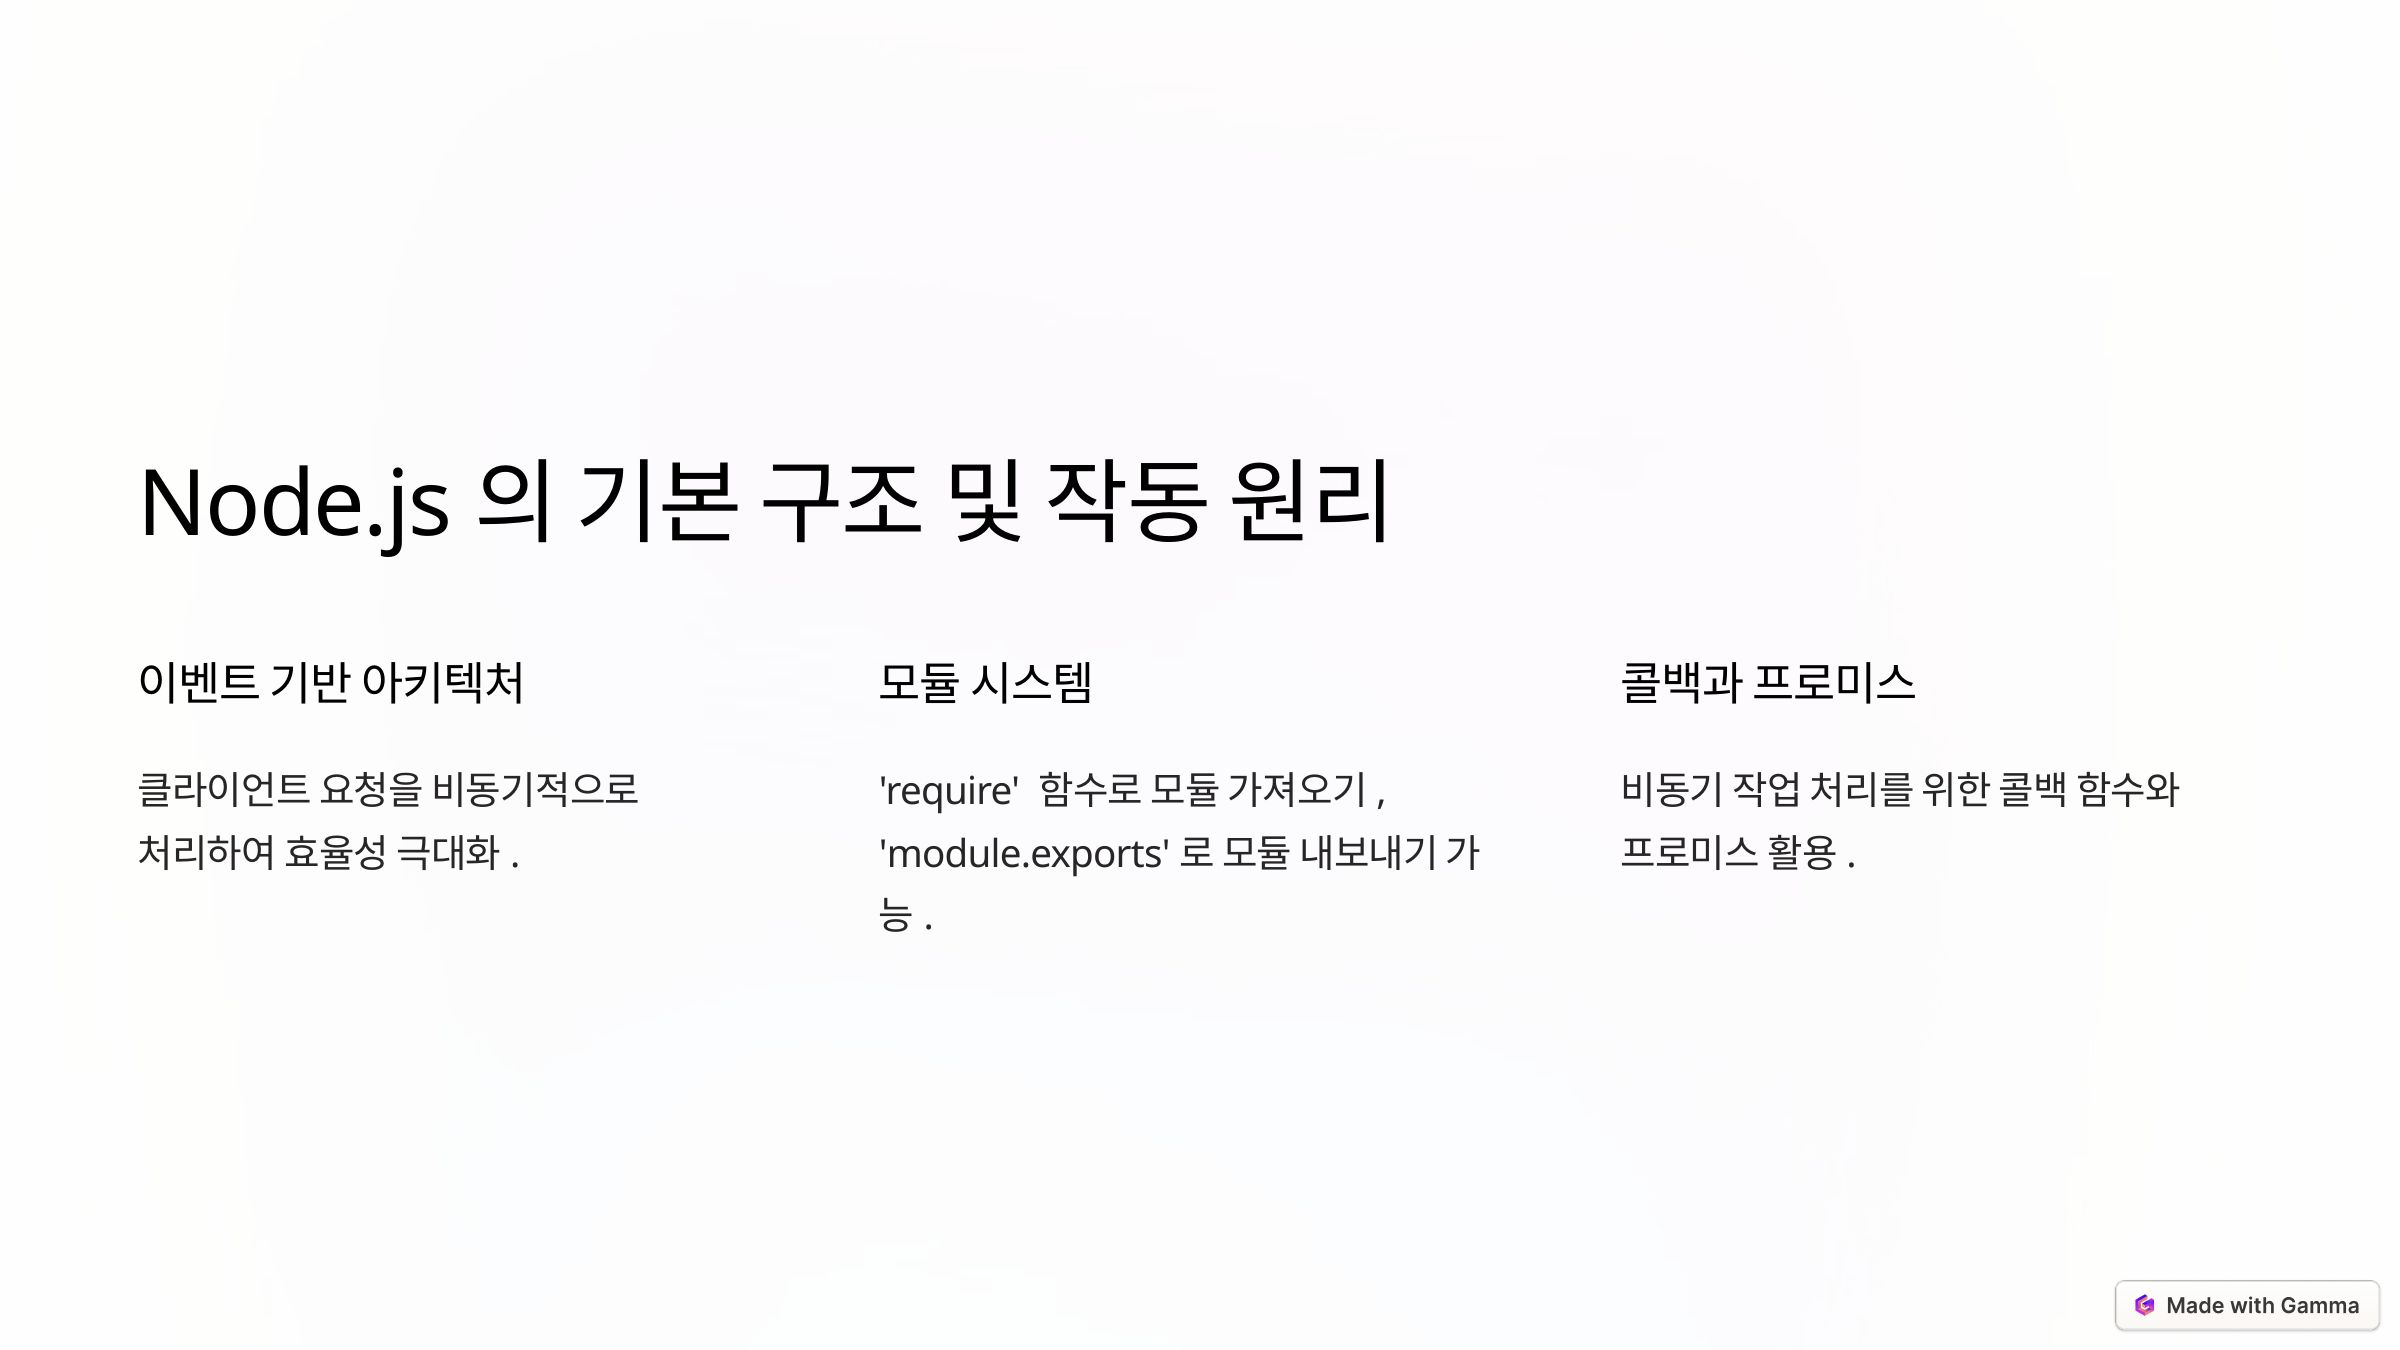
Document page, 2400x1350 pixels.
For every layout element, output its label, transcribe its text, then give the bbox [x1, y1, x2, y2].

picture [2106, 1271, 2389, 1339]
text_box 모듈 시스템 [878, 652, 1341, 711]
text_box 콜백과 프로미스 [1620, 652, 2083, 711]
text_box 클라이언트 요청을 비동기적으로 처리하여 효율성 극대화. [137, 749, 782, 876]
text_box 'require' 함수로 모듈 가져오기, 'module.exports'로 모듈 내보내기 가능. [878, 749, 1524, 876]
text_box 이벤트 기반 아키텍처 [137, 652, 600, 711]
text_box Node.js의 기본 구조 및 작동 원리 [137, 439, 1365, 555]
text_box 비동기 작업 처리를 위한 콜백 함수와 프로미스 활용. [1620, 749, 2265, 876]
